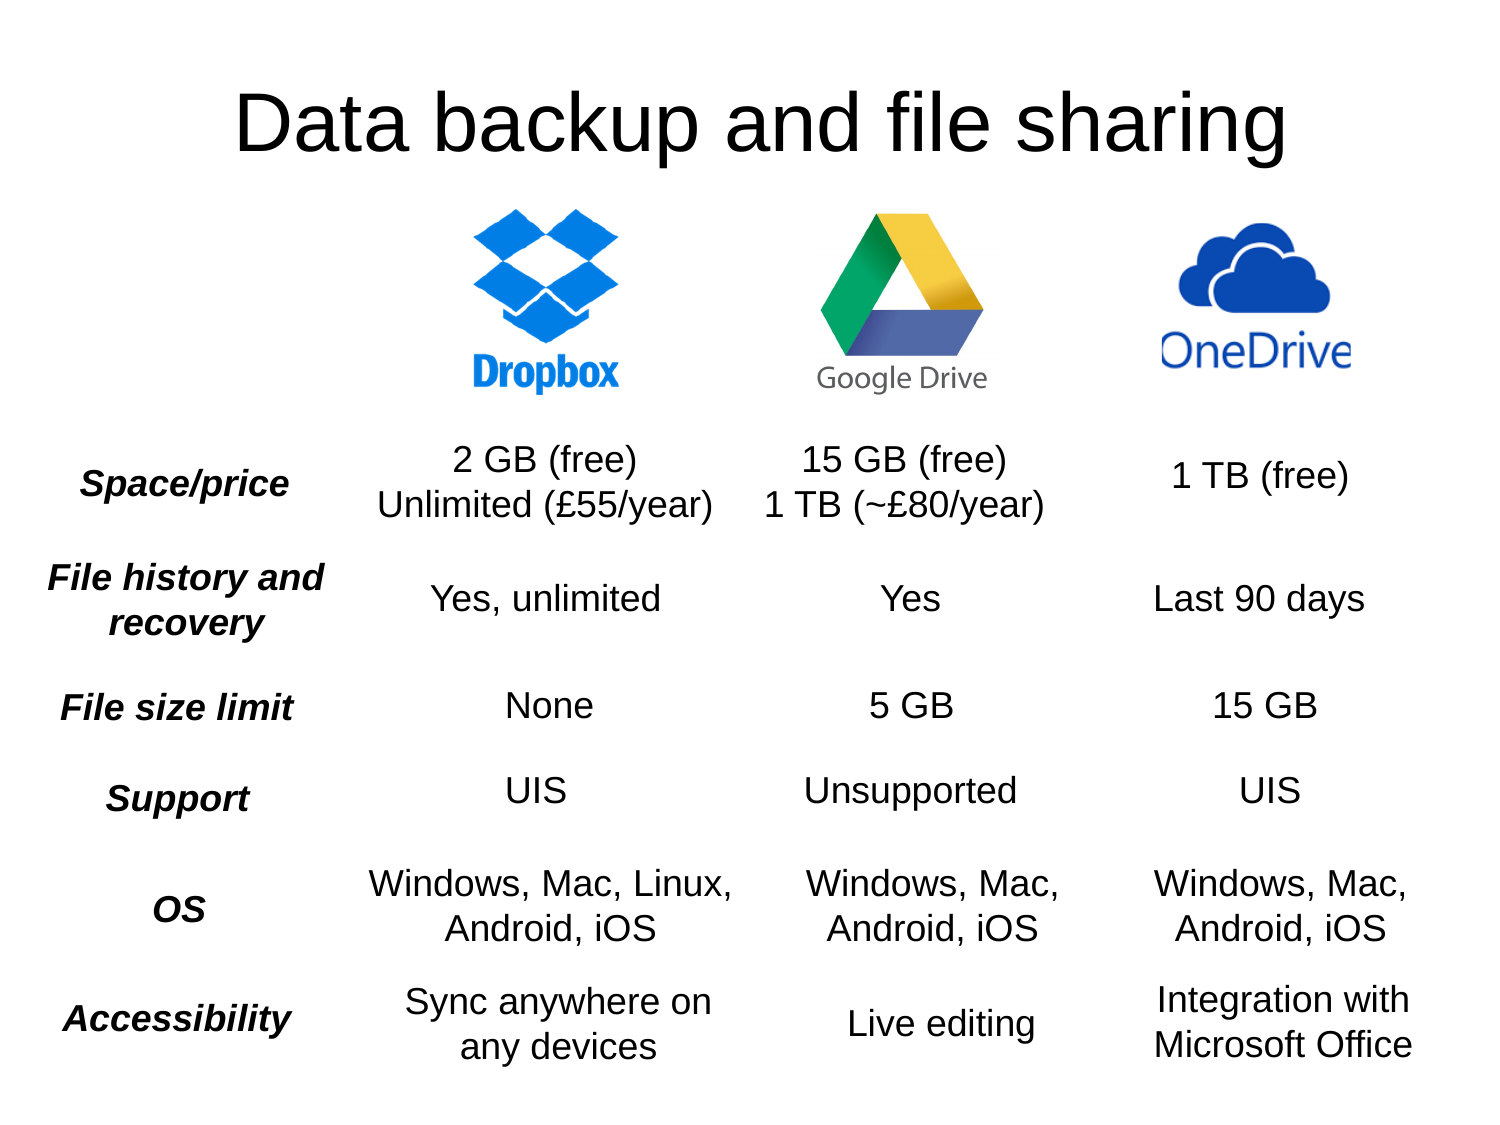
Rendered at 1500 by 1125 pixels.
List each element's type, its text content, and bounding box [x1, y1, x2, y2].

text_box Integration with Microsoft Office [1140, 976, 1427, 1063]
text_box 5 GB [869, 681, 956, 725]
text_box 15 GB [1212, 681, 1340, 725]
text_box UIS [505, 767, 574, 811]
text_box UIS [1238, 767, 1308, 811]
text_box Windows, Mac, Android, iOS [793, 861, 1073, 947]
picture [1161, 223, 1351, 374]
text_box OS [124, 873, 234, 942]
text_box Last 90 days [1153, 574, 1406, 618]
text_box Space/price [62, 454, 308, 509]
text_box File history and recovery [30, 555, 343, 641]
text_box Windows, Mac, Android, iOS [1141, 861, 1421, 947]
picture [473, 209, 619, 395]
text_box 2 GB (free) Unlimited (£55/year) [354, 432, 736, 528]
text_box Support [89, 762, 266, 831]
text_box 1 TB (free) [1171, 446, 1362, 501]
text_box Accessibility [40, 982, 313, 1051]
text_box Data backup and file sharing [193, 48, 1330, 189]
picture [807, 203, 999, 399]
text_box None [504, 681, 613, 725]
text_box File size limit [40, 671, 313, 740]
text_box Sync anywhere on any devices [401, 979, 715, 1065]
text_box Yes [880, 574, 952, 618]
text_box Yes, unlimited [430, 574, 689, 618]
text_box Live editing [835, 994, 1048, 1049]
text_box Windows, Mac, Linux, Android, iOS [364, 861, 738, 947]
text_box Unsupported [803, 767, 1030, 811]
text_box 15 GB (free) 1 TB (~£80/year) [753, 432, 1056, 528]
